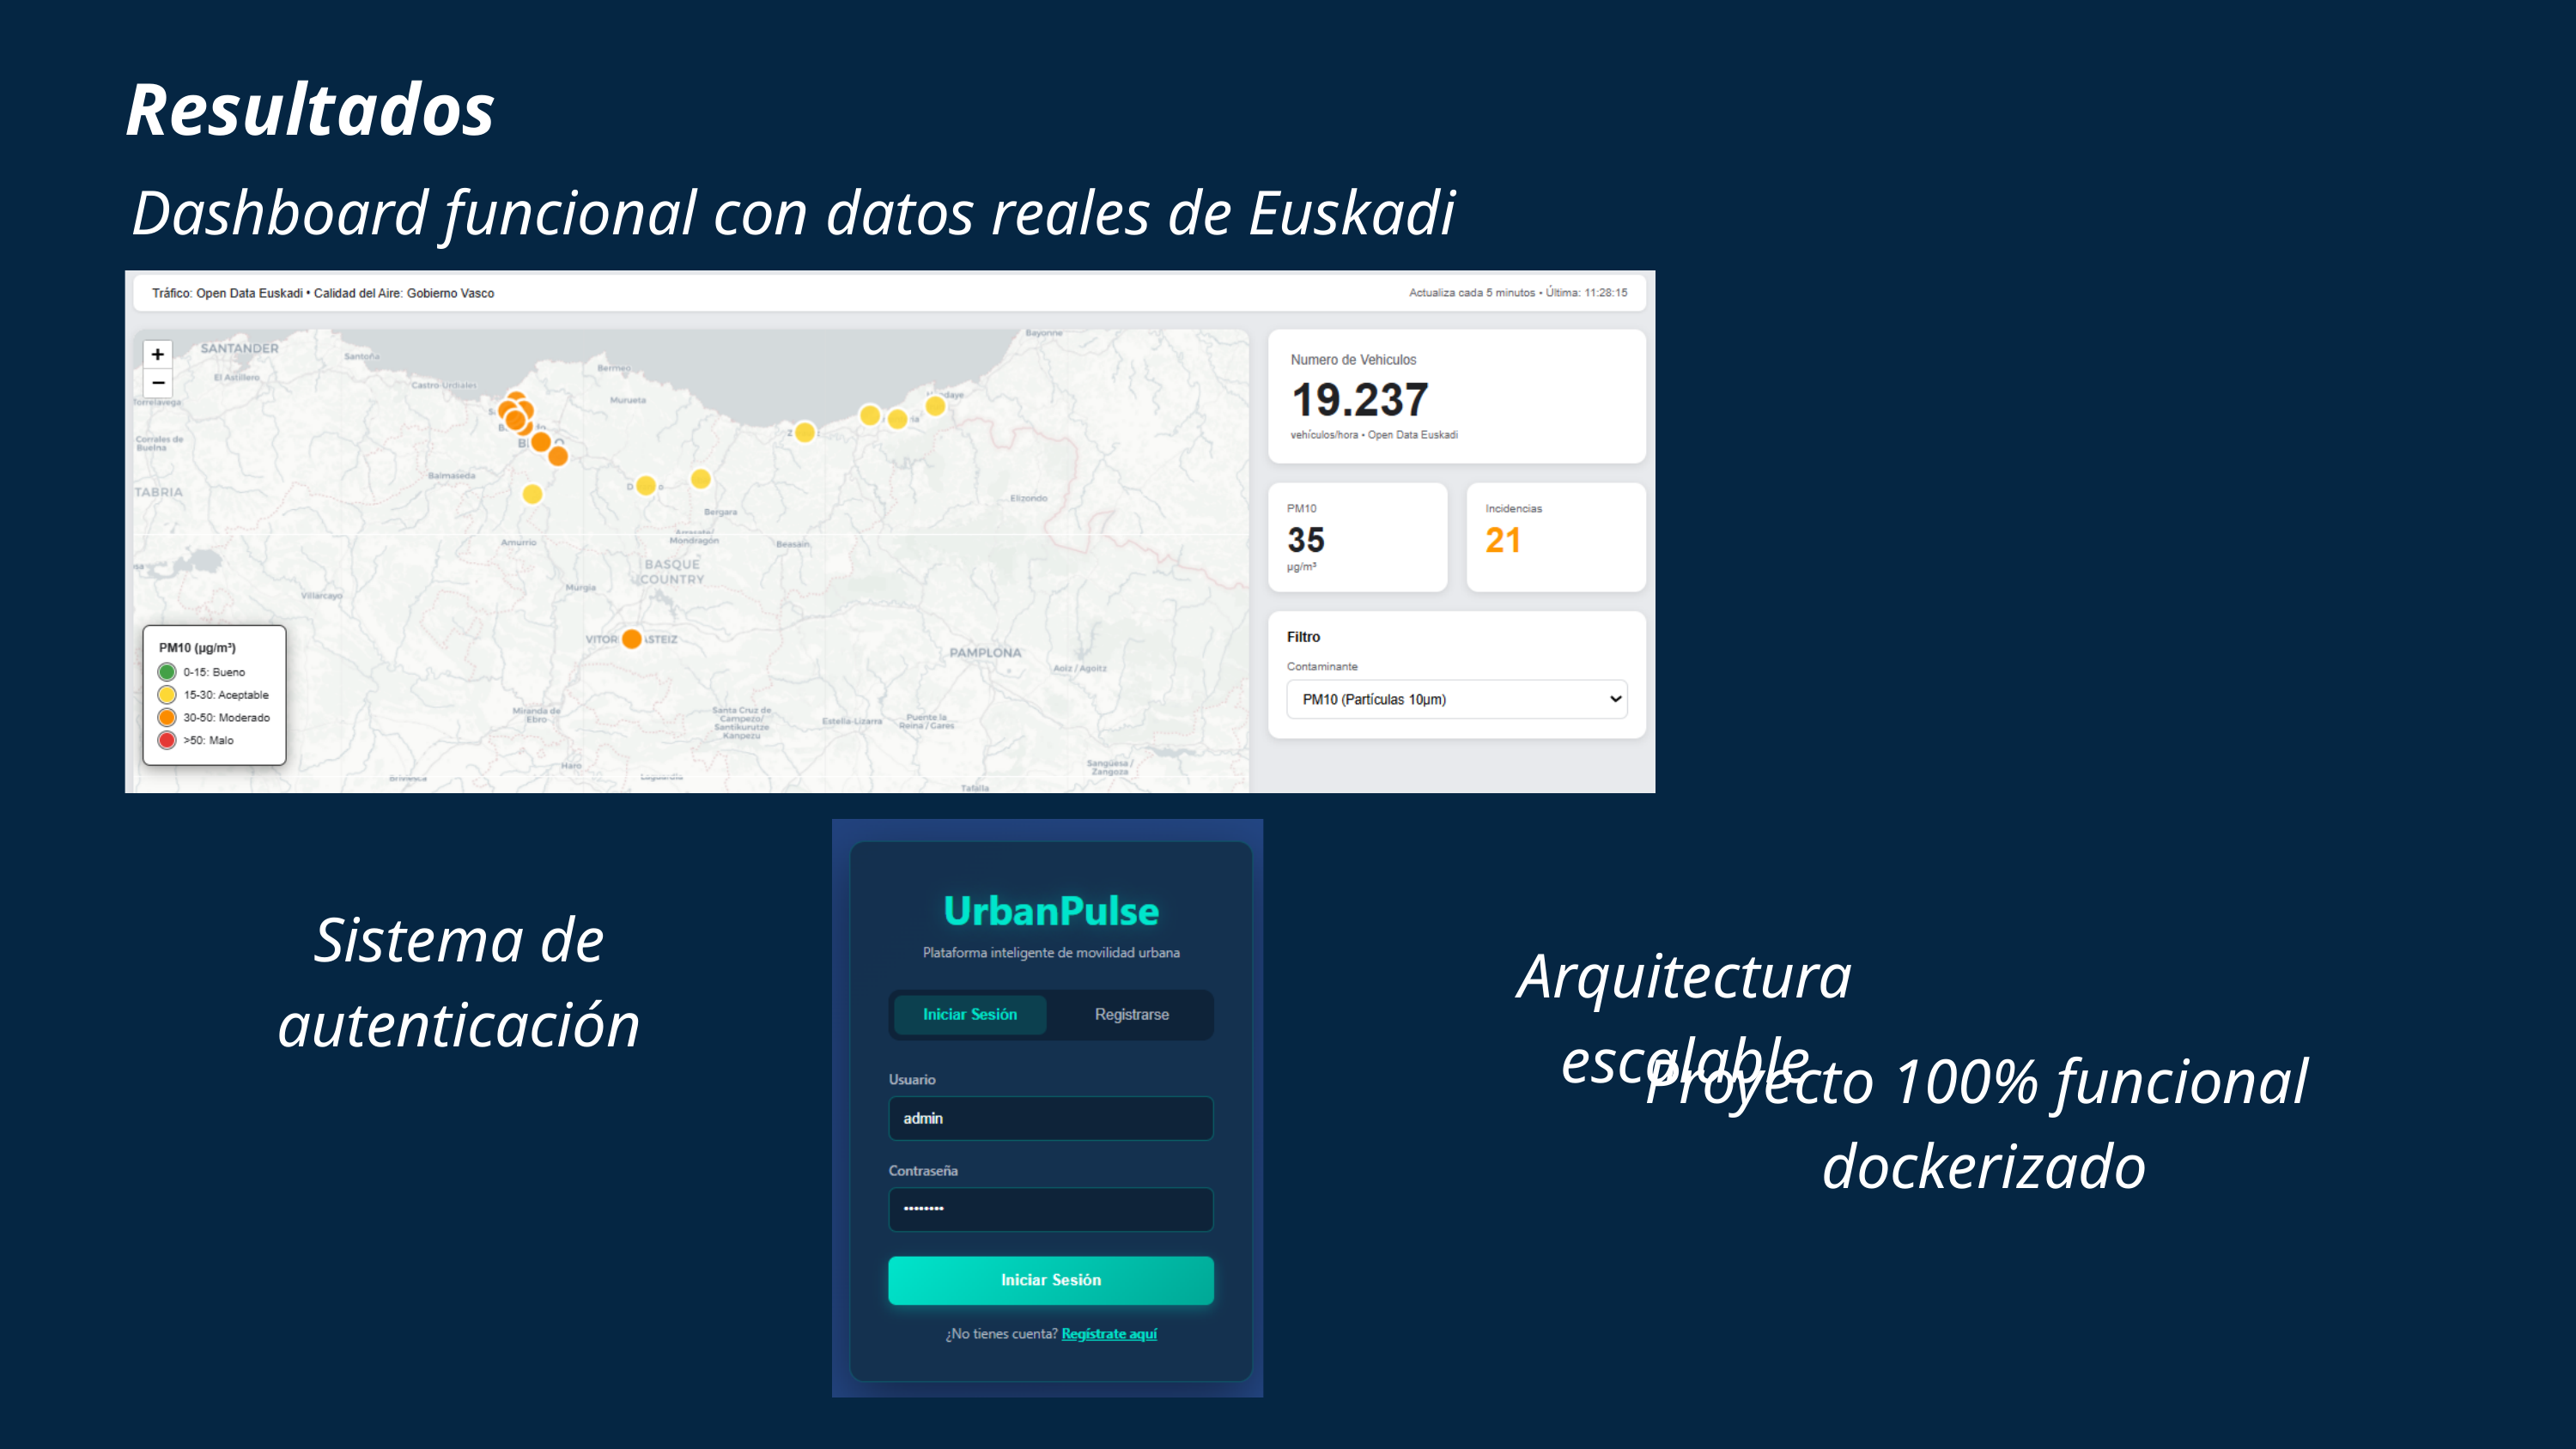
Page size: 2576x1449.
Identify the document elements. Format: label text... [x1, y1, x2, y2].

text_box Arquitectura escalable [1387, 925, 1985, 1095]
text_box [832, 819, 1264, 1397]
text_box Resultados [125, 49, 497, 149]
text_box [125, 270, 1656, 793]
text_box Sistema de autenticación [125, 888, 794, 1059]
text_box Dashboard funcional con datos reales de Euskadi [125, 161, 1463, 247]
text_box Proyecto 100% funcional dockerizado [1473, 1030, 2496, 1201]
